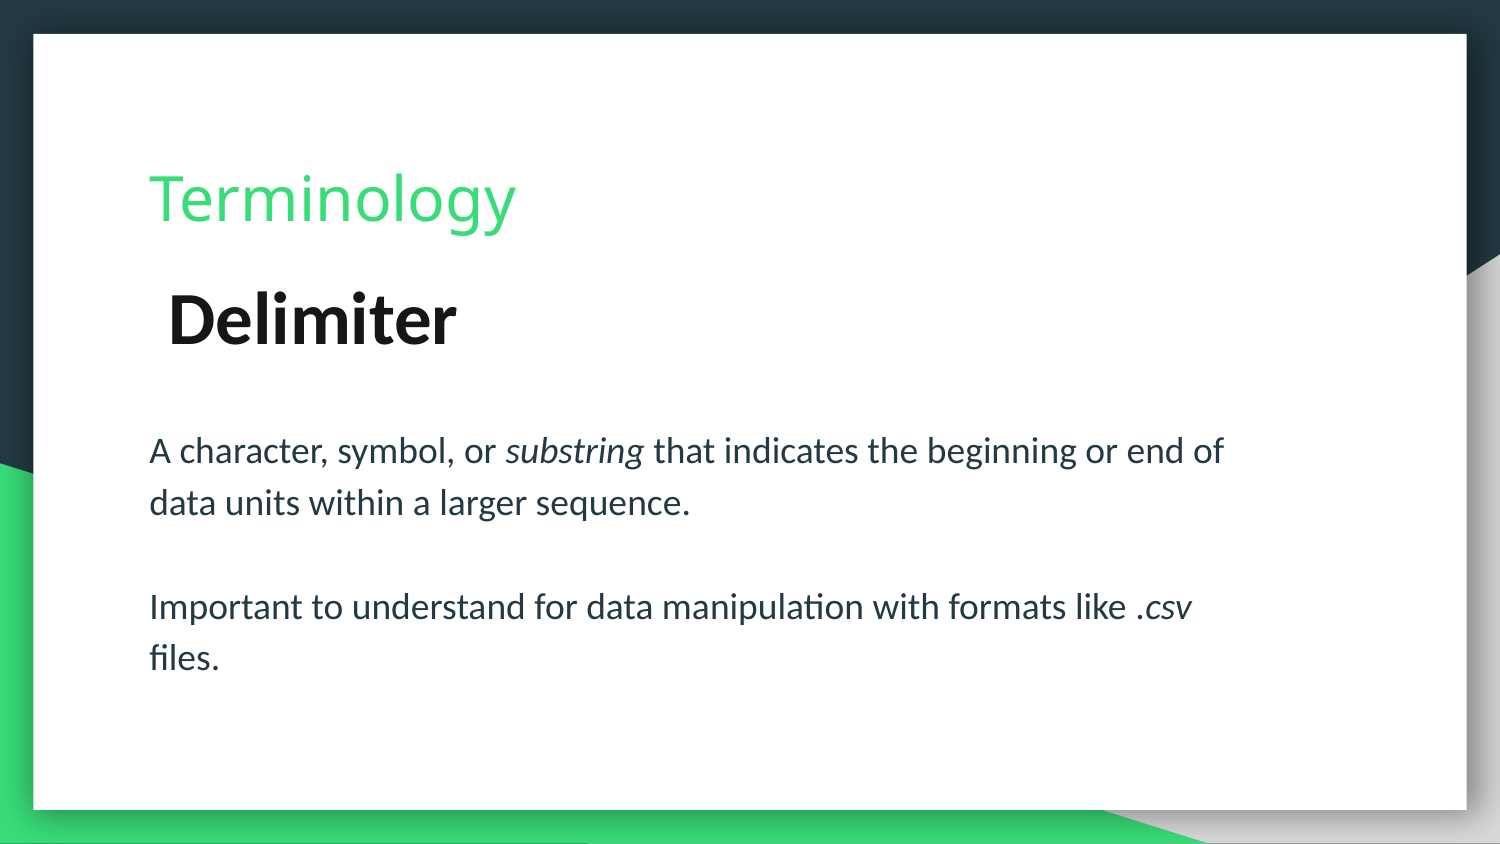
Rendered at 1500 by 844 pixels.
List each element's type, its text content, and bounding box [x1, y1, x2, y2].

subtitle Delimiter [134, 254, 1096, 404]
title Terminology [134, 138, 1189, 255]
list A character, symbol, or substring that indicates the beginning or end of data units within a larger sequence. Important to understand for data manipulation with formats like .csv files. [134, 404, 1241, 749]
